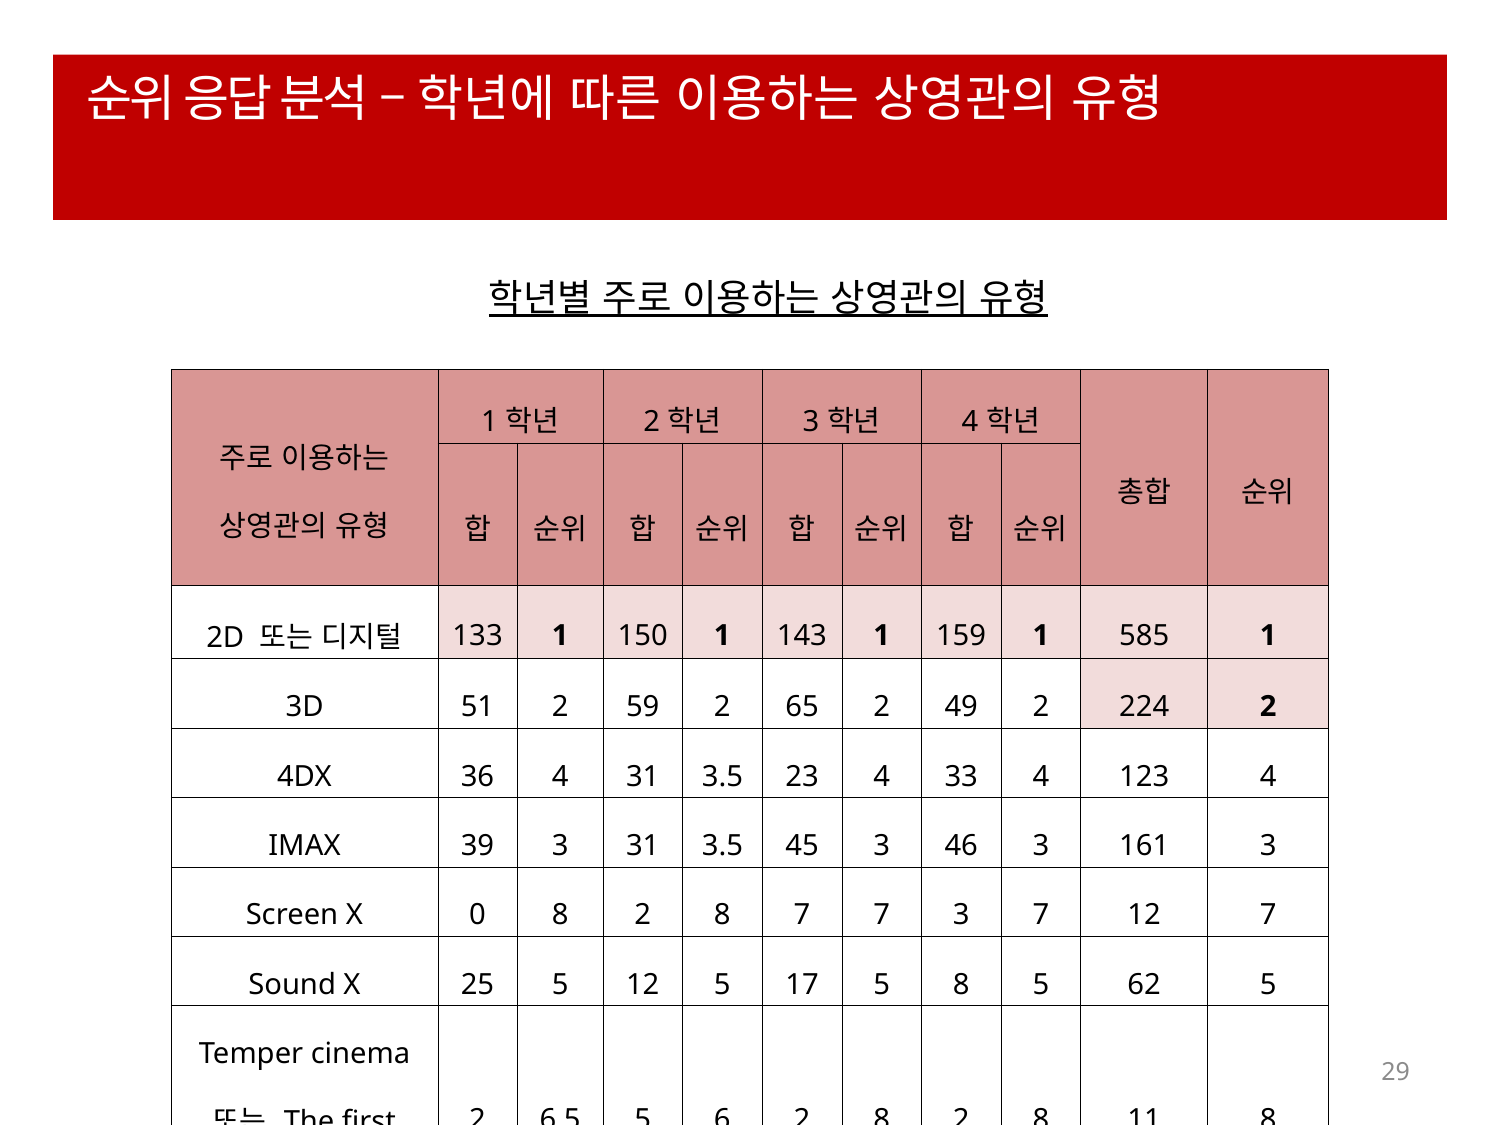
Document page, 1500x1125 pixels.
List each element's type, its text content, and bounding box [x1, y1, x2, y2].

table_cell 585 [1081, 586, 1207, 658]
table_cell 3.5 [683, 729, 762, 797]
table_cell 5 [1002, 937, 1080, 1005]
table_header 2학년 [604, 370, 762, 443]
table_cell 5 [518, 937, 603, 1005]
table_cell 2 [439, 1006, 517, 1125]
table_cell 순위 [1002, 444, 1080, 585]
table_cell 36 [439, 729, 517, 797]
table_cell 5 [843, 937, 921, 1005]
table_cell 4 [518, 729, 603, 797]
table_cell 합 [439, 444, 517, 585]
table_cell 5 [604, 1006, 682, 1125]
table_cell 합 [922, 444, 1001, 585]
table_cell 1 [1002, 586, 1080, 658]
table_cell 1 [1208, 586, 1328, 658]
table_cell 123 [1081, 729, 1207, 797]
text_box 학년별 주로 이용하는 상영관의 유형 [474, 266, 1064, 327]
table_cell 2 [763, 1006, 842, 1125]
text_box [51, 52, 1449, 222]
table_header 1학년 [439, 370, 603, 443]
table_cell 3 [1208, 798, 1328, 867]
table_cell 8 [683, 868, 762, 936]
table_cell 31 [604, 729, 682, 797]
table_cell 합 [604, 444, 682, 585]
table_cell 62 [1081, 937, 1207, 1005]
table_cell 51 [439, 659, 517, 728]
table_cell IMAX [172, 798, 438, 867]
table_cell 161 [1081, 798, 1207, 867]
table_header 4학년 [922, 370, 1080, 443]
table_cell 159 [922, 586, 1001, 658]
table_cell 2 [843, 659, 921, 728]
table_cell 2 [683, 659, 762, 728]
table_cell 1 [518, 586, 603, 658]
table_cell 7 [843, 868, 921, 936]
table_cell 8 [922, 937, 1001, 1005]
table_cell 224 [1081, 659, 1207, 728]
table_cell 1 [843, 586, 921, 658]
table_cell 합 [763, 444, 842, 585]
table_cell 4 [1002, 729, 1080, 797]
table_cell 150 [604, 586, 682, 658]
table_cell 5 [1208, 937, 1328, 1005]
table_cell 순위 [518, 444, 603, 585]
table_cell 45 [763, 798, 842, 867]
table_cell 7 [763, 868, 842, 936]
table_cell 3 [518, 798, 603, 867]
table_cell 7 [1002, 868, 1080, 936]
table_cell 7 [1208, 868, 1328, 936]
table_cell 39 [439, 798, 517, 867]
table_cell 5 [683, 937, 762, 1005]
table_cell 23 [763, 729, 842, 797]
table_cell 2 [922, 1006, 1001, 1125]
table_cell 46 [922, 798, 1001, 867]
table_cell 순위 [843, 444, 921, 585]
table_cell 3 [1002, 798, 1080, 867]
table_cell 8 [1002, 1006, 1080, 1125]
table_cell 11 [1081, 1006, 1207, 1125]
table_cell 3D [172, 659, 438, 728]
table_cell 8 [518, 868, 603, 936]
table_cell 1 [683, 586, 762, 658]
table_cell 33 [922, 729, 1001, 797]
table_cell Sound X [172, 937, 438, 1005]
table_cell 6.5 [518, 1006, 603, 1125]
table_cell Temper cinema 또는 The first club [172, 1006, 438, 1125]
table_cell 49 [922, 659, 1001, 728]
title 순위 응답 분석 – 학년에 따른 이용하는 상영관의 유형 [71, 59, 1422, 225]
table_header 3학년 [763, 370, 921, 443]
table_cell 3.5 [683, 798, 762, 867]
table_cell Screen X [172, 868, 438, 936]
table_cell 17 [763, 937, 842, 1005]
table_header 총합 [1081, 370, 1207, 585]
table_cell 4 [1208, 729, 1328, 797]
table_cell 2 [604, 868, 682, 936]
table_cell 3 [922, 868, 1001, 936]
slide_number 29 [1329, 1042, 1425, 1103]
table_cell 143 [763, 586, 842, 658]
table_cell 65 [763, 659, 842, 728]
table_cell 순위 [683, 444, 762, 585]
table_cell 6 [683, 1006, 762, 1125]
table_header 순위 [1208, 370, 1328, 585]
table_cell 31 [604, 798, 682, 867]
table_header 주로 이용하는 상영관의 유형 [172, 370, 438, 585]
table_cell 2D 또는 디지털 [172, 586, 438, 658]
table_cell 2 [1208, 659, 1328, 728]
table_cell 12 [1081, 868, 1207, 936]
table_cell 2 [1002, 659, 1080, 728]
table_cell 3 [843, 798, 921, 867]
table_cell 4DX [172, 729, 438, 797]
table_cell 133 [439, 586, 517, 658]
table_cell 25 [439, 937, 517, 1005]
table_cell 0 [439, 868, 517, 936]
table_cell 4 [843, 729, 921, 797]
table_cell 12 [604, 937, 682, 1005]
table_cell 59 [604, 659, 682, 728]
table_cell 8 [1208, 1006, 1328, 1125]
table_cell 2 [518, 659, 603, 728]
table_cell 8 [843, 1006, 921, 1125]
